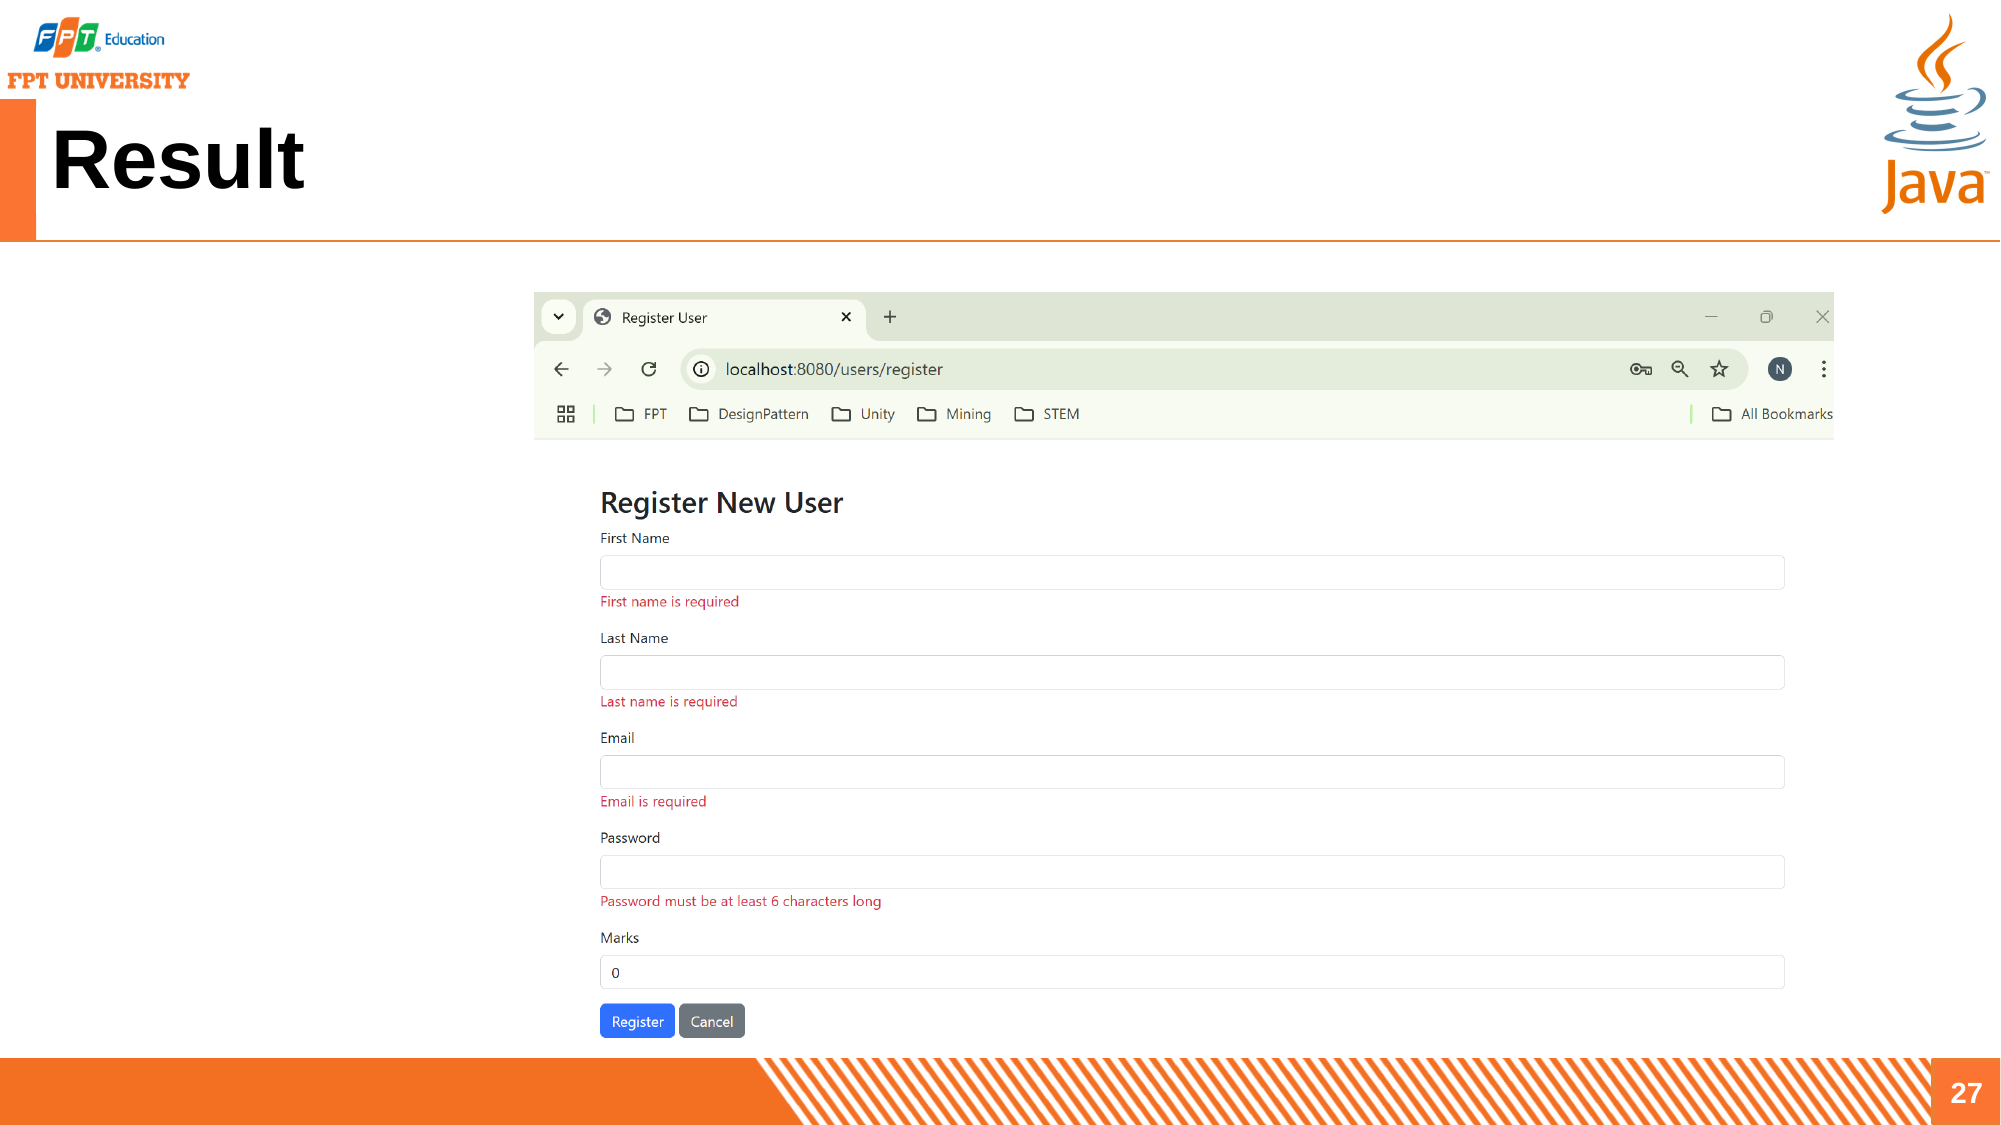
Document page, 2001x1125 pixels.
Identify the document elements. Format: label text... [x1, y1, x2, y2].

picture [0, 1058, 1934, 1125]
picture [0, 2, 197, 99]
picture [534, 292, 1834, 1047]
slide_number 27 [1933, 1059, 2000, 1124]
title Result [36, 108, 1869, 215]
picture [1868, 4, 2000, 226]
